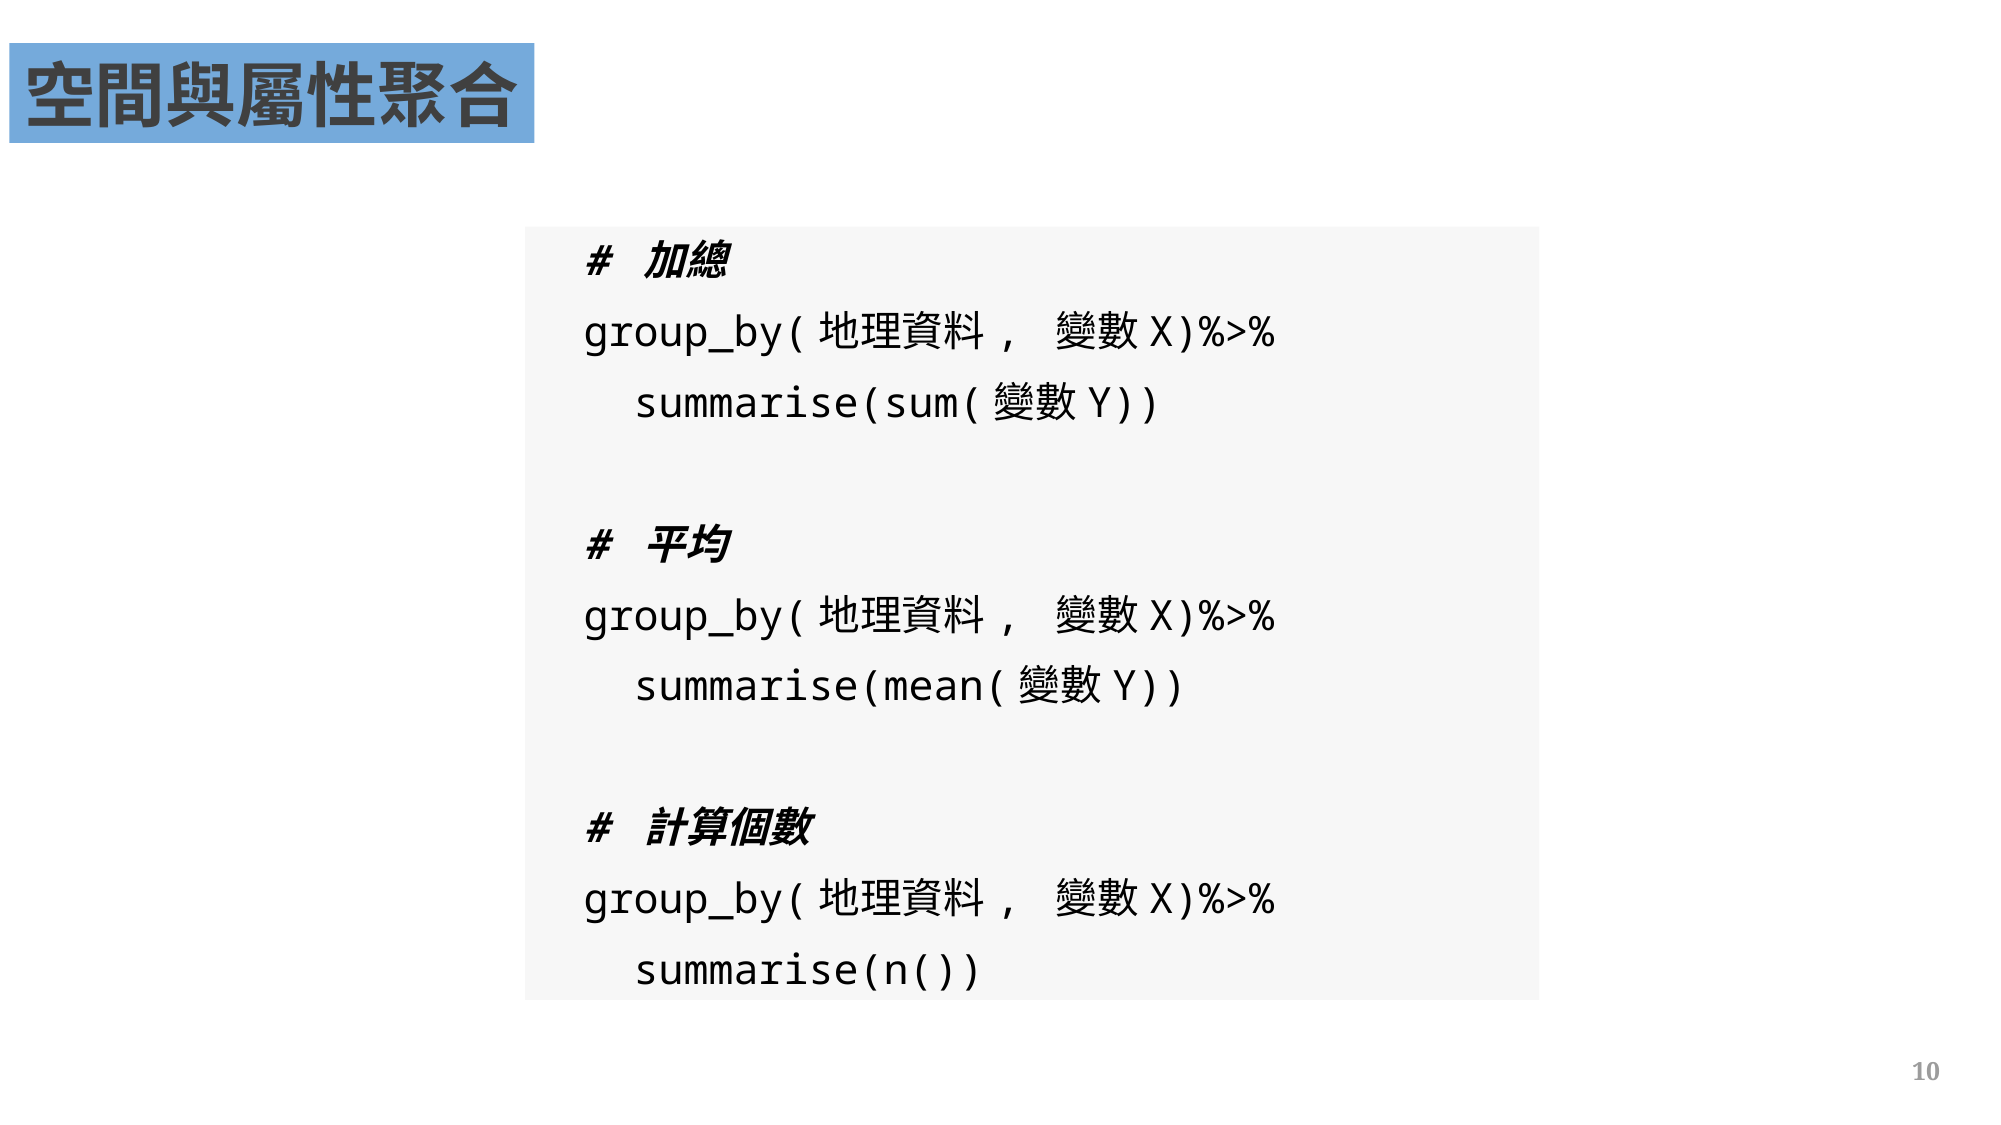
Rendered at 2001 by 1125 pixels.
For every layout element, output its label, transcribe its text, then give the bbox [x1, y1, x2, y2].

text_box # 加總 group_by(地理資料, 變數X)%>% summarise(sum(變數Y)) # 平均 group_by(地理資料, 變數X)%>% summarise(mean(變數Y)) # 計算個數 group_by(地理資料, 變數X)%>% summarise(n()) [525, 226, 1540, 1000]
slide_number 10 [1505, 1042, 1955, 1103]
text_box 空間與屬性聚合 [9, 43, 535, 143]
